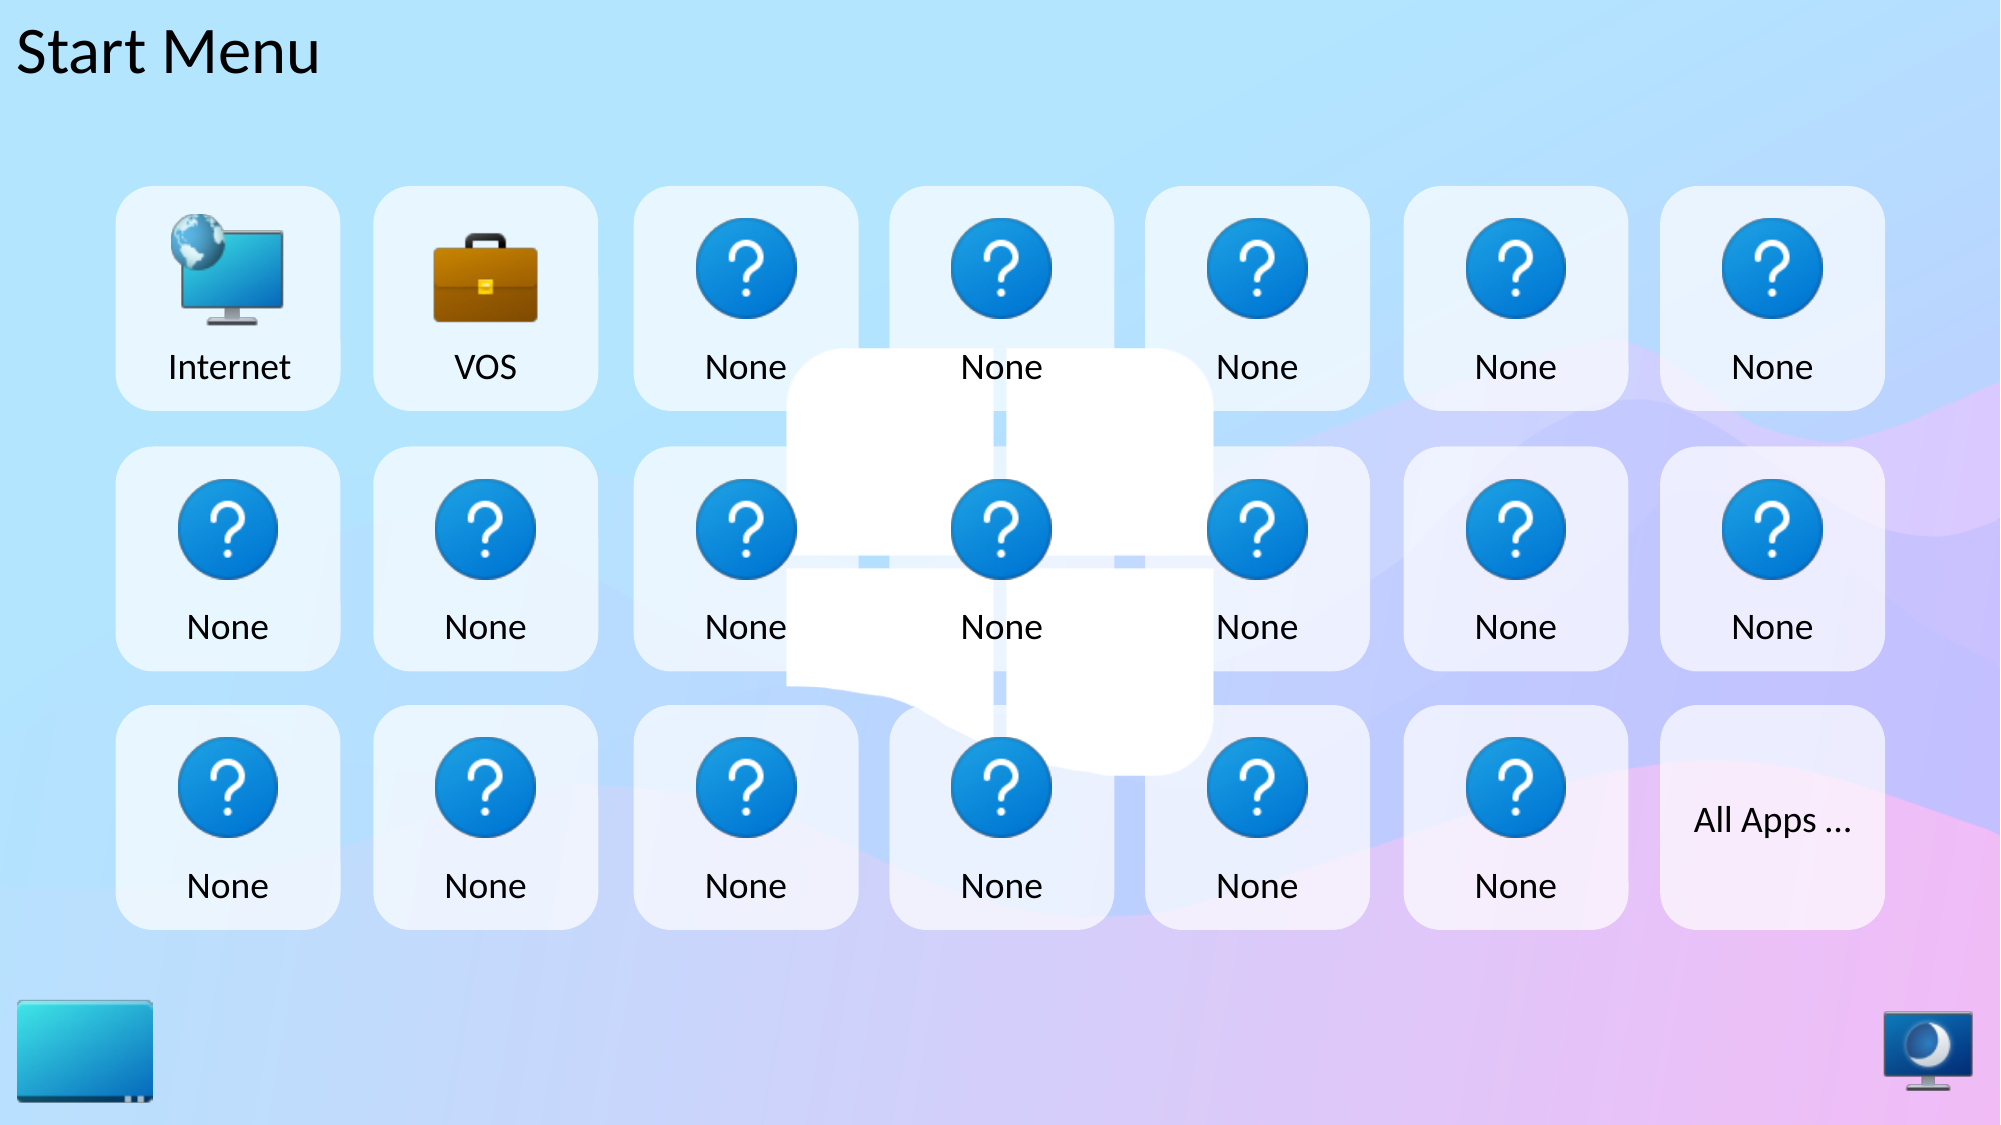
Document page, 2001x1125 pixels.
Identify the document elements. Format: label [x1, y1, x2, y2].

picture [951, 737, 1052, 838]
picture [171, 214, 287, 335]
picture [696, 218, 797, 319]
picture [696, 479, 797, 580]
picture [1207, 737, 1308, 838]
picture [1207, 218, 1308, 319]
picture [696, 737, 797, 838]
picture [178, 737, 279, 838]
picture [951, 218, 1052, 319]
picture [1466, 737, 1566, 838]
picture [1722, 218, 1823, 319]
picture [435, 479, 536, 580]
picture [435, 737, 536, 838]
picture [951, 479, 1052, 580]
list [0, 0, 2000, 1125]
picture [1207, 479, 1308, 580]
picture [17, 984, 153, 1121]
picture [1466, 479, 1566, 580]
picture [178, 479, 279, 580]
picture [1466, 218, 1566, 319]
picture [1878, 1001, 1979, 1102]
picture [1722, 479, 1823, 580]
picture [427, 219, 545, 338]
